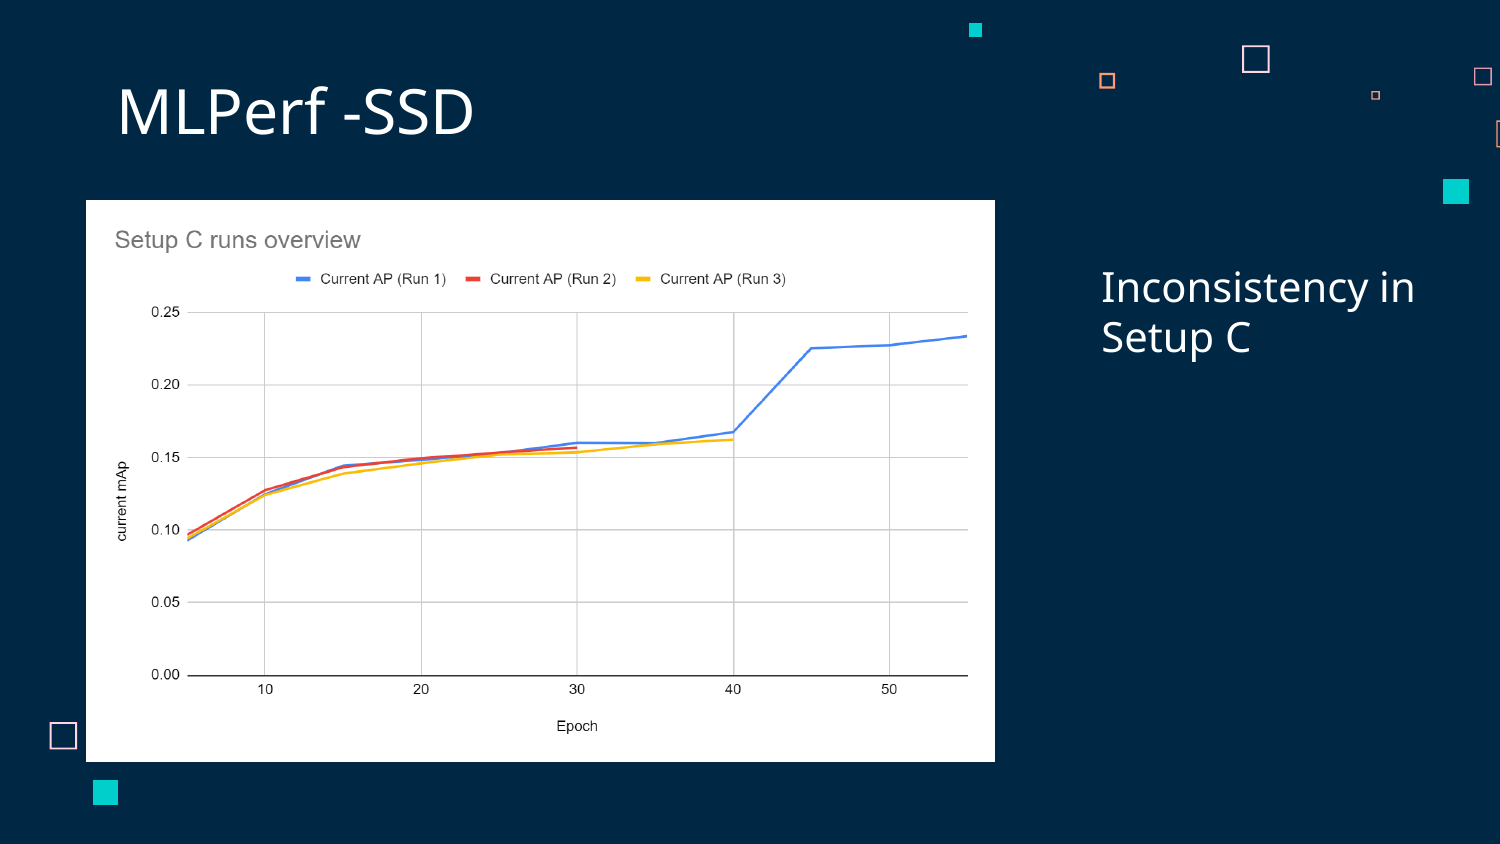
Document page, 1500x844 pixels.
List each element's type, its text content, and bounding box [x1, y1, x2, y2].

text_box Inconsistency in Setup C [1086, 245, 1449, 310]
title MLPerf -SSD [101, 67, 878, 163]
picture [86, 200, 996, 762]
